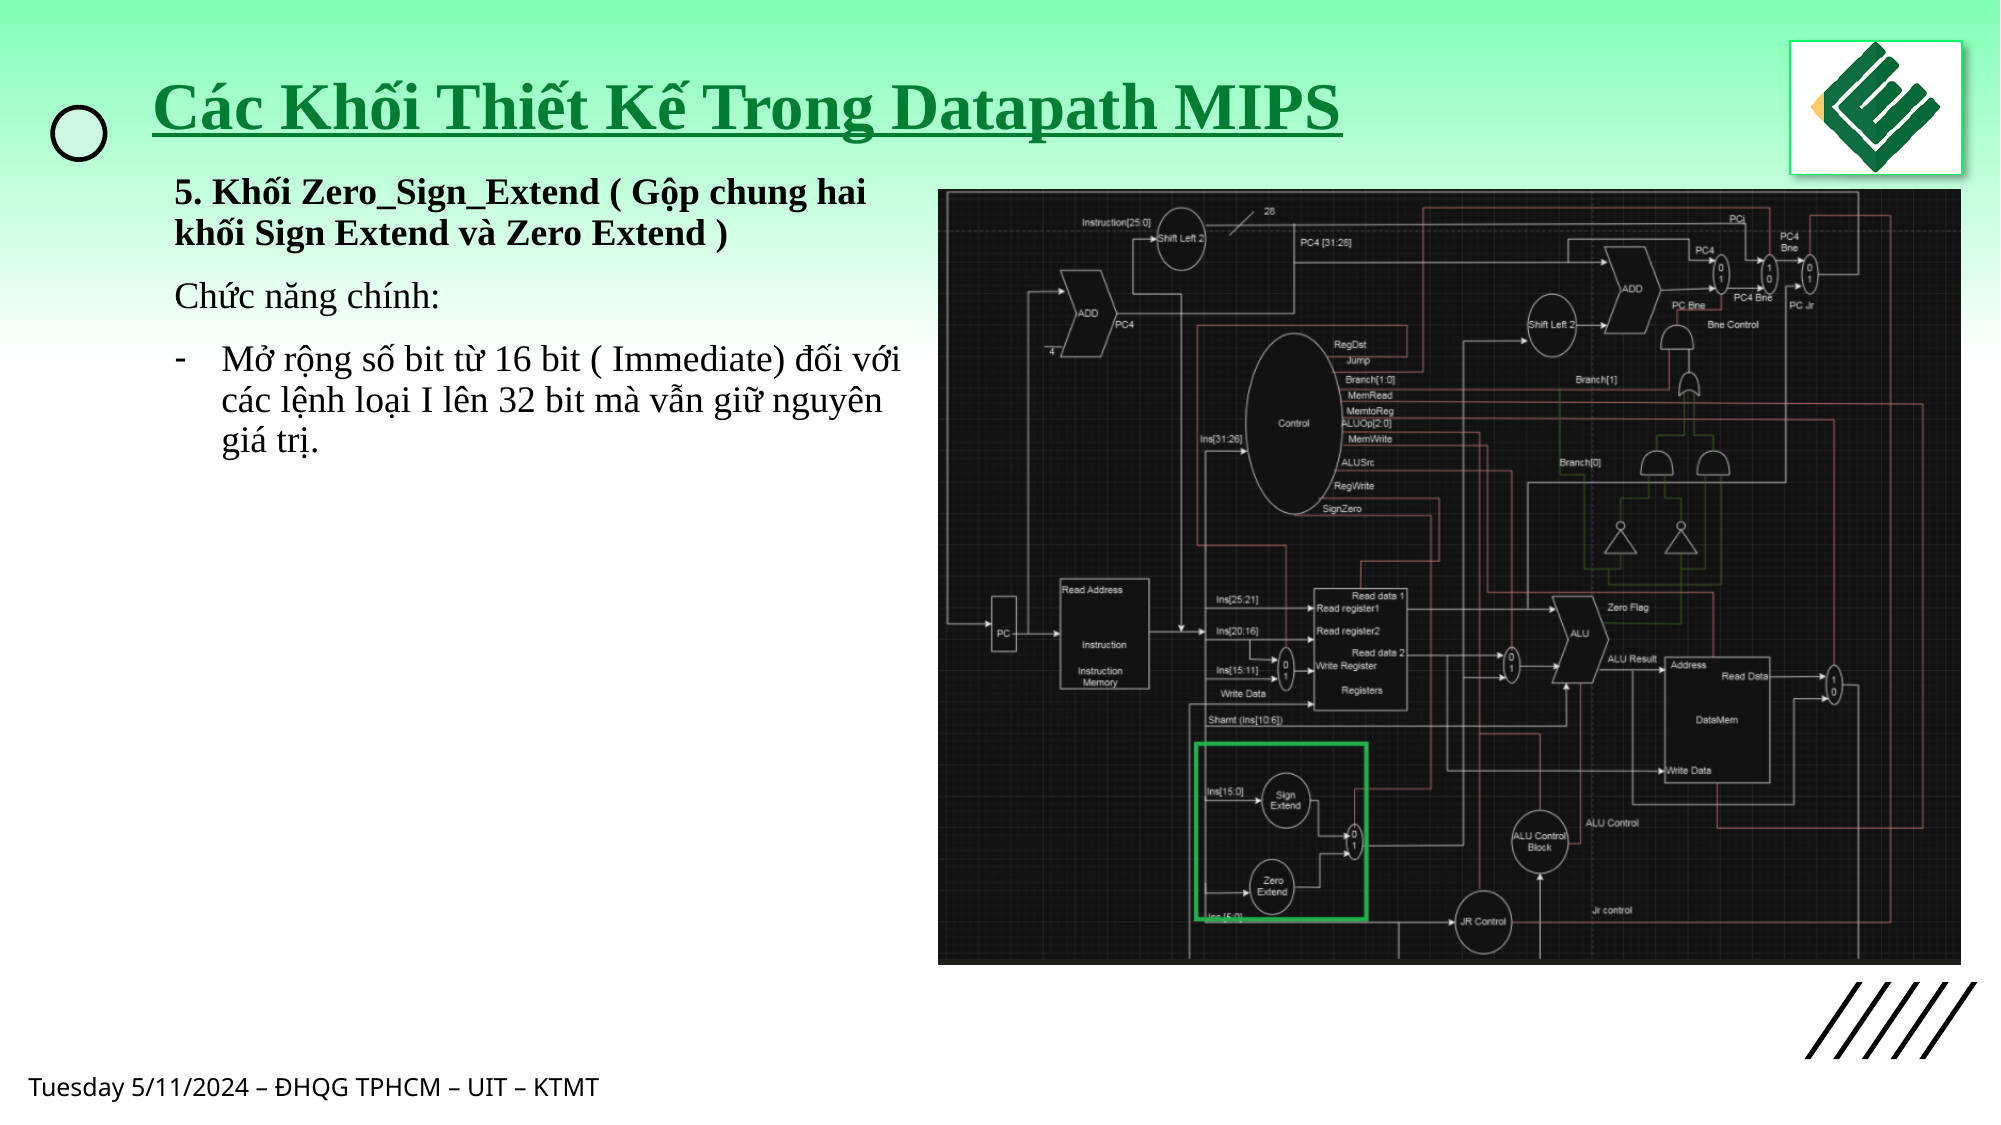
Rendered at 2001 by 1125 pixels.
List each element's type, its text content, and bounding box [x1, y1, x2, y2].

text_box Tuesday 5/11/2024 – ĐHQG TPHCM – UIT – KTMT [13, 1064, 664, 1110]
title Các Khối Thiết Kế Trong Datapath MIPS [137, 50, 1785, 165]
list 5. Khối Zero_Sign_Extend ( Gộp chung hai khối Sign Extend và Zero Extend ) Chức năng chính: Mở rộng số bit từ 16 bit ( Immediate) đối với các lệnh loại I lên 32 bit mà vẫn giữ nguyên giá trị. [137, 164, 929, 979]
picture [938, 188, 1962, 965]
picture [1790, 41, 1962, 175]
